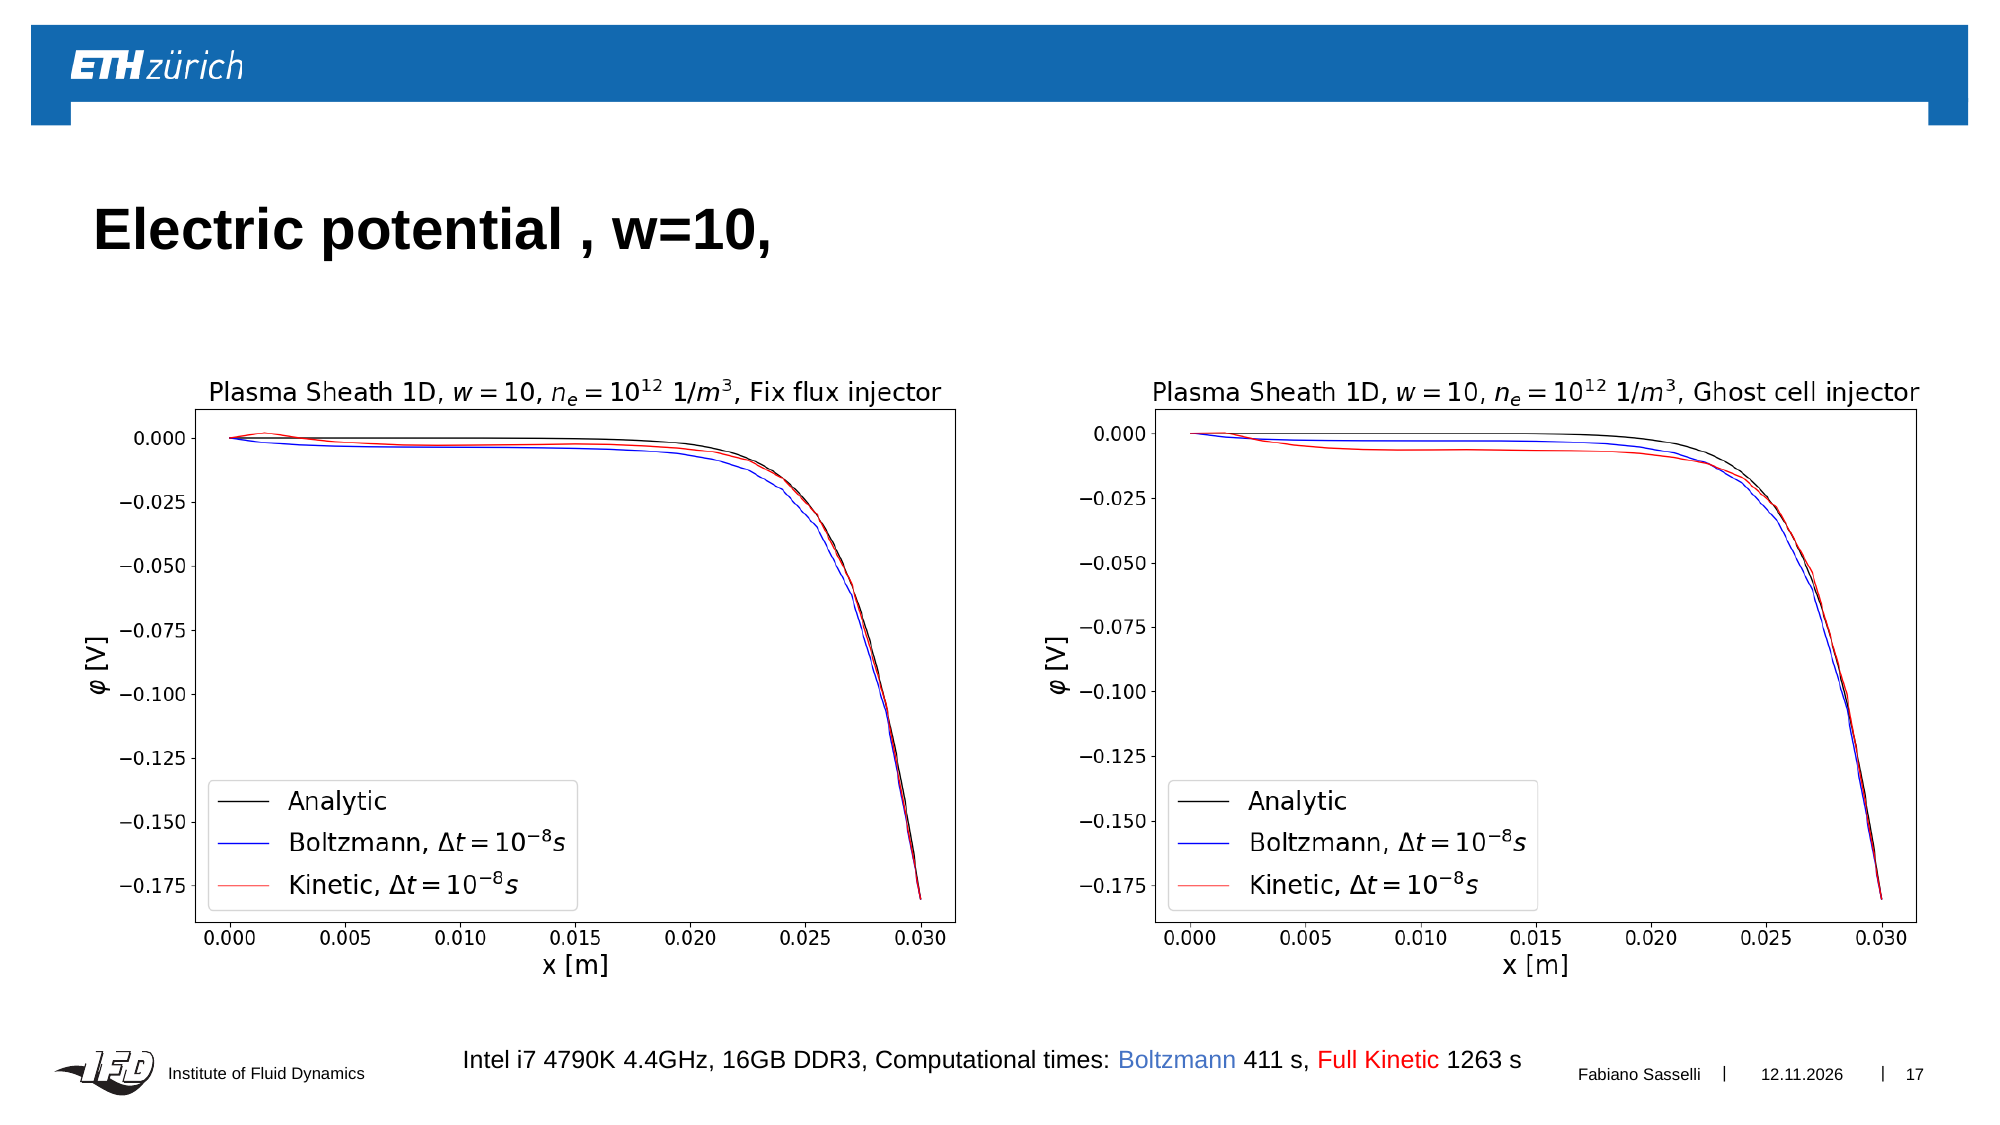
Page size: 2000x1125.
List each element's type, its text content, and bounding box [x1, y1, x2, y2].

text_box Intel i7 4790K 4.4GHz, 16GB DDR3, Computational times: Boltzmann 411 s, Full Kinetic 1263 s [447, 1036, 1552, 1082]
footer Fabiano Sasselli [999, 1034, 1702, 1112]
slide_number 17 [1886, 1034, 1945, 1112]
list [70, 363, 968, 992]
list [1030, 363, 1929, 992]
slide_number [1735, 1034, 1870, 1112]
